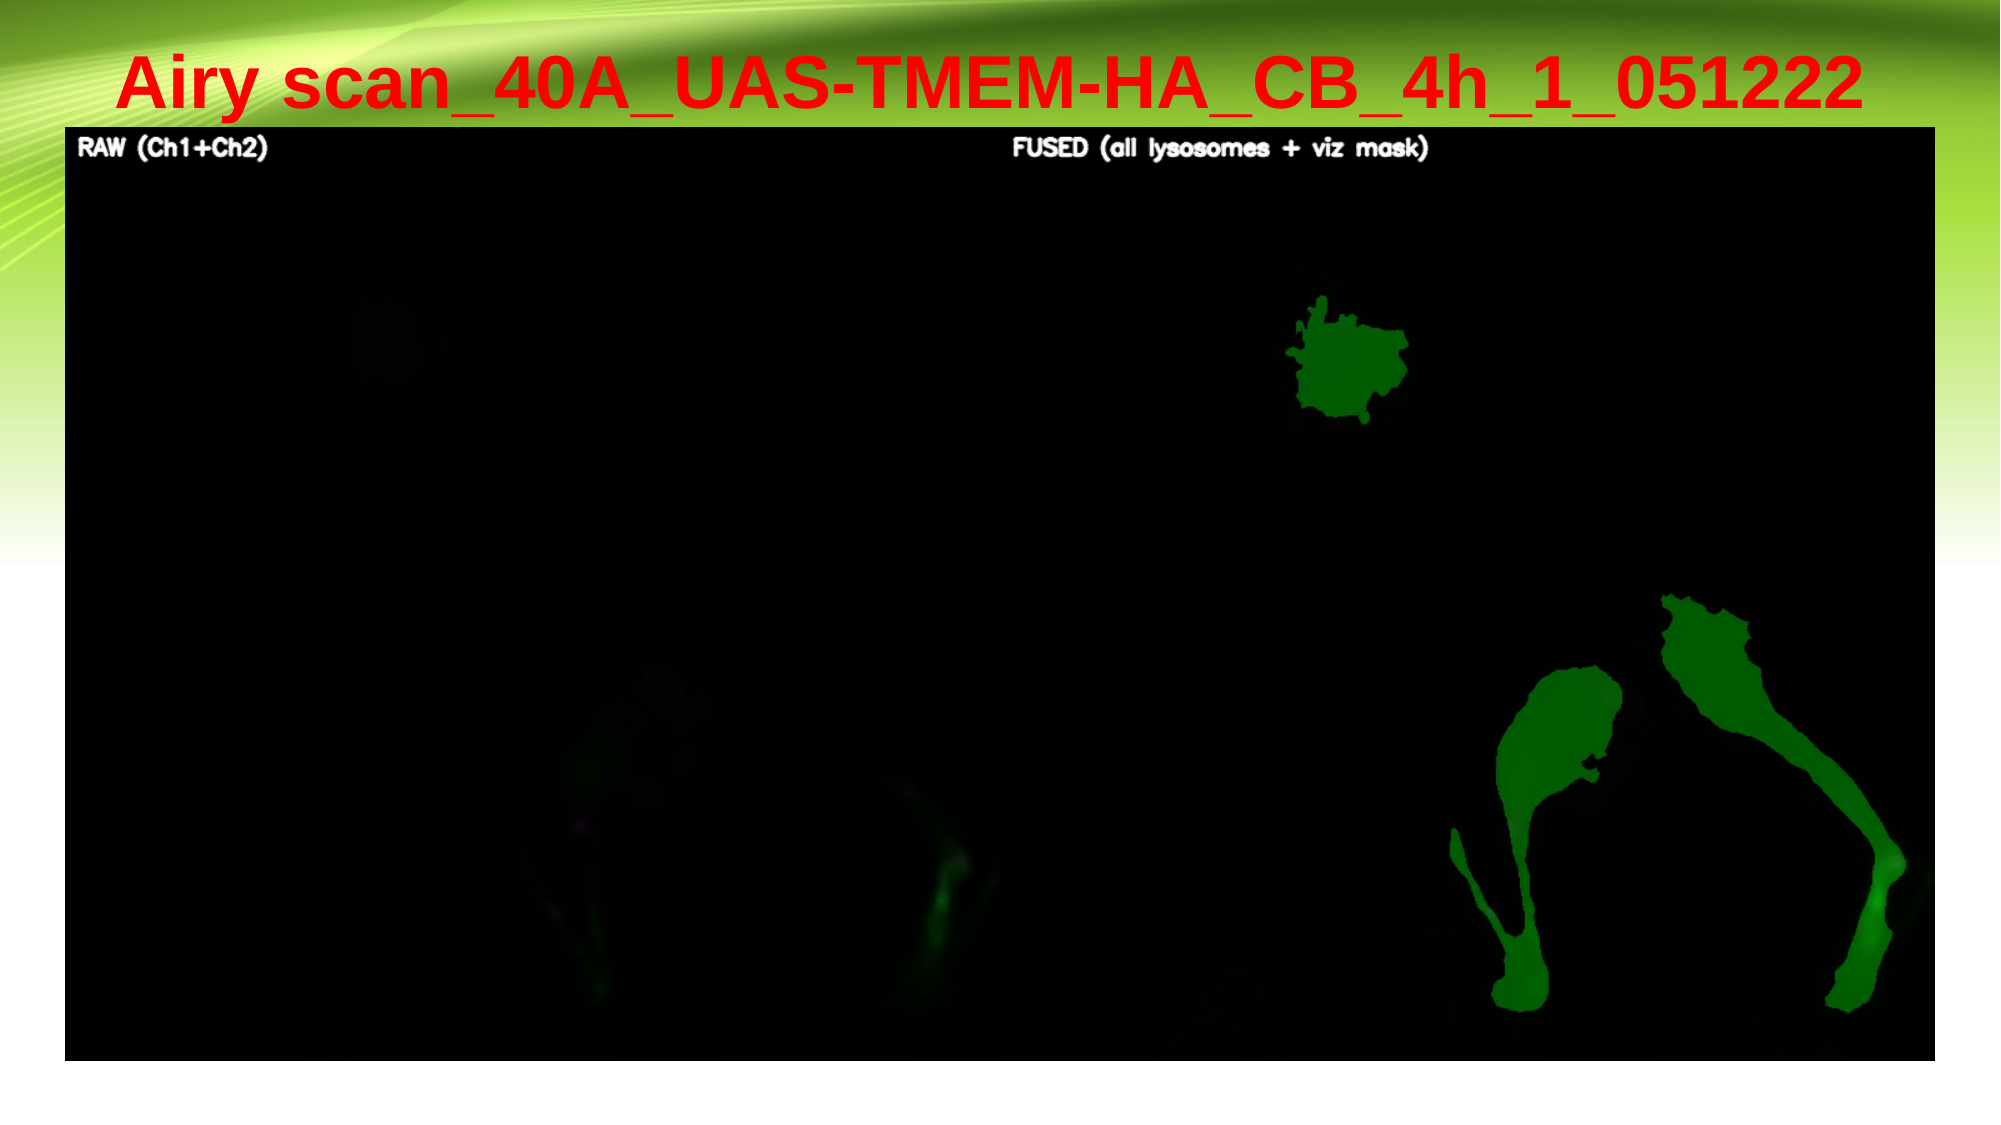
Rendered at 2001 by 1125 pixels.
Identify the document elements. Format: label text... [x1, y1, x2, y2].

title Airy scan_40A_UAS-TMEM-HA_CB_4h_1_051222 [99, 30, 1901, 126]
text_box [64, 126, 1935, 1062]
picture [0, 0, 2000, 1125]
